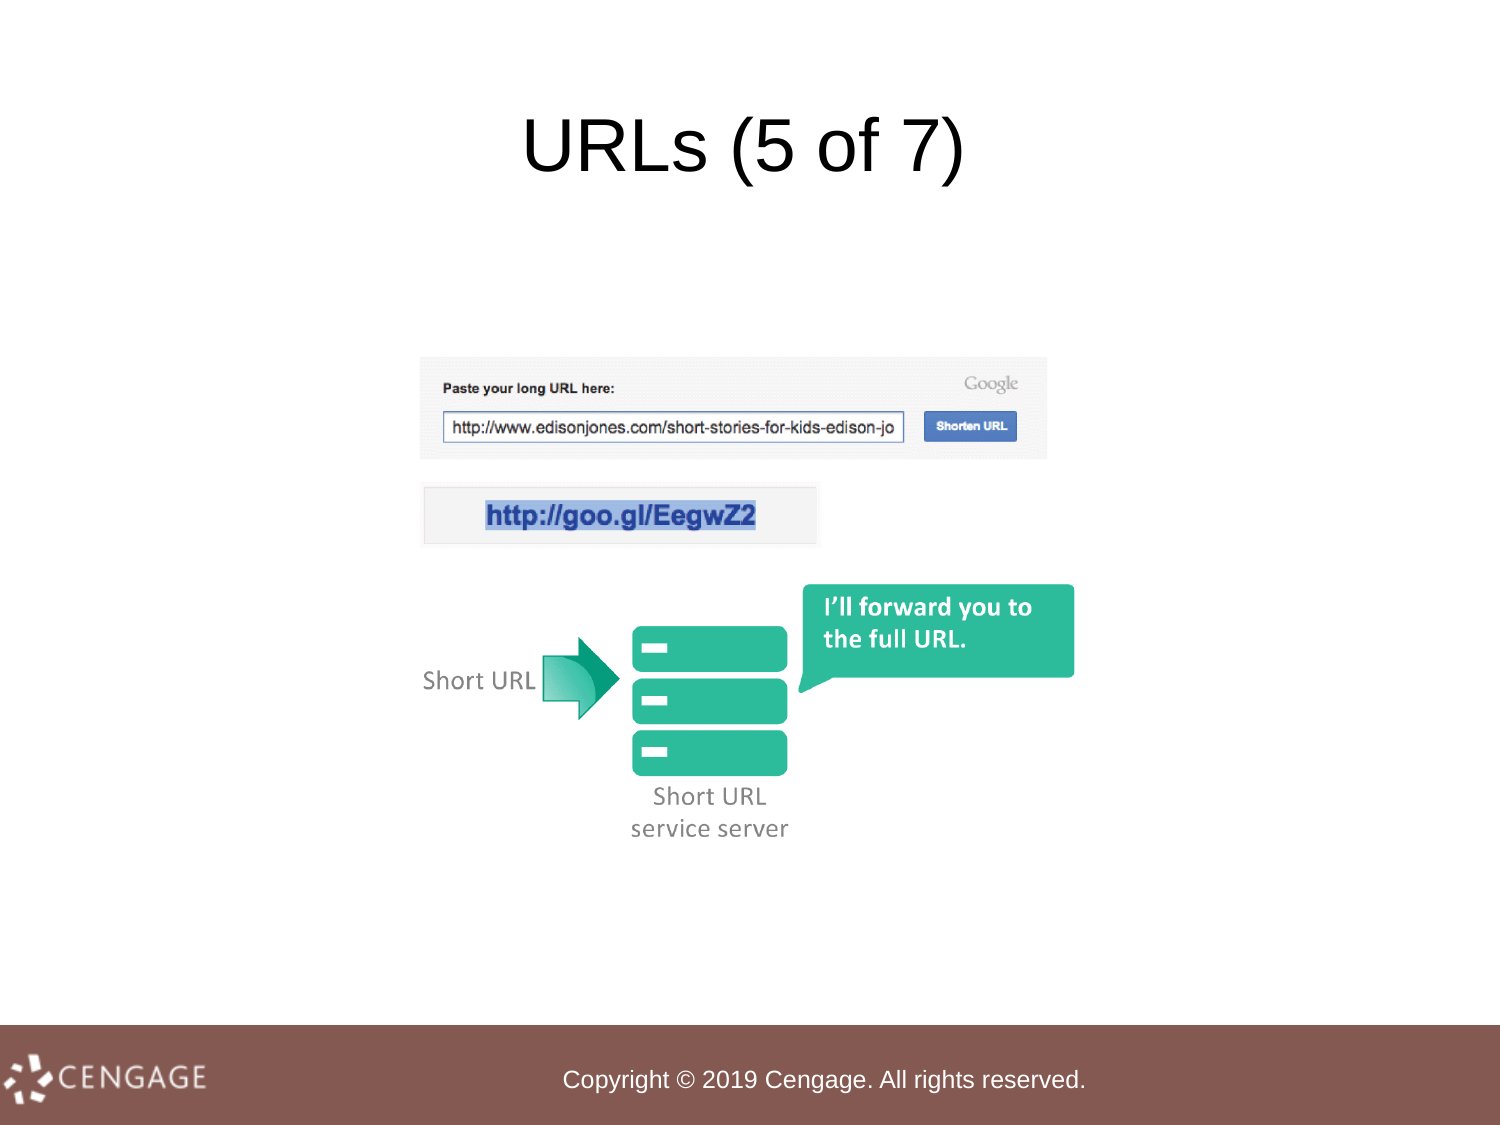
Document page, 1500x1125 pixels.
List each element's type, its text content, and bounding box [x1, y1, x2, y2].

title URLs (5 of 7) [85, 58, 1403, 224]
picture [399, 356, 1075, 837]
picture [0, 1051, 211, 1106]
